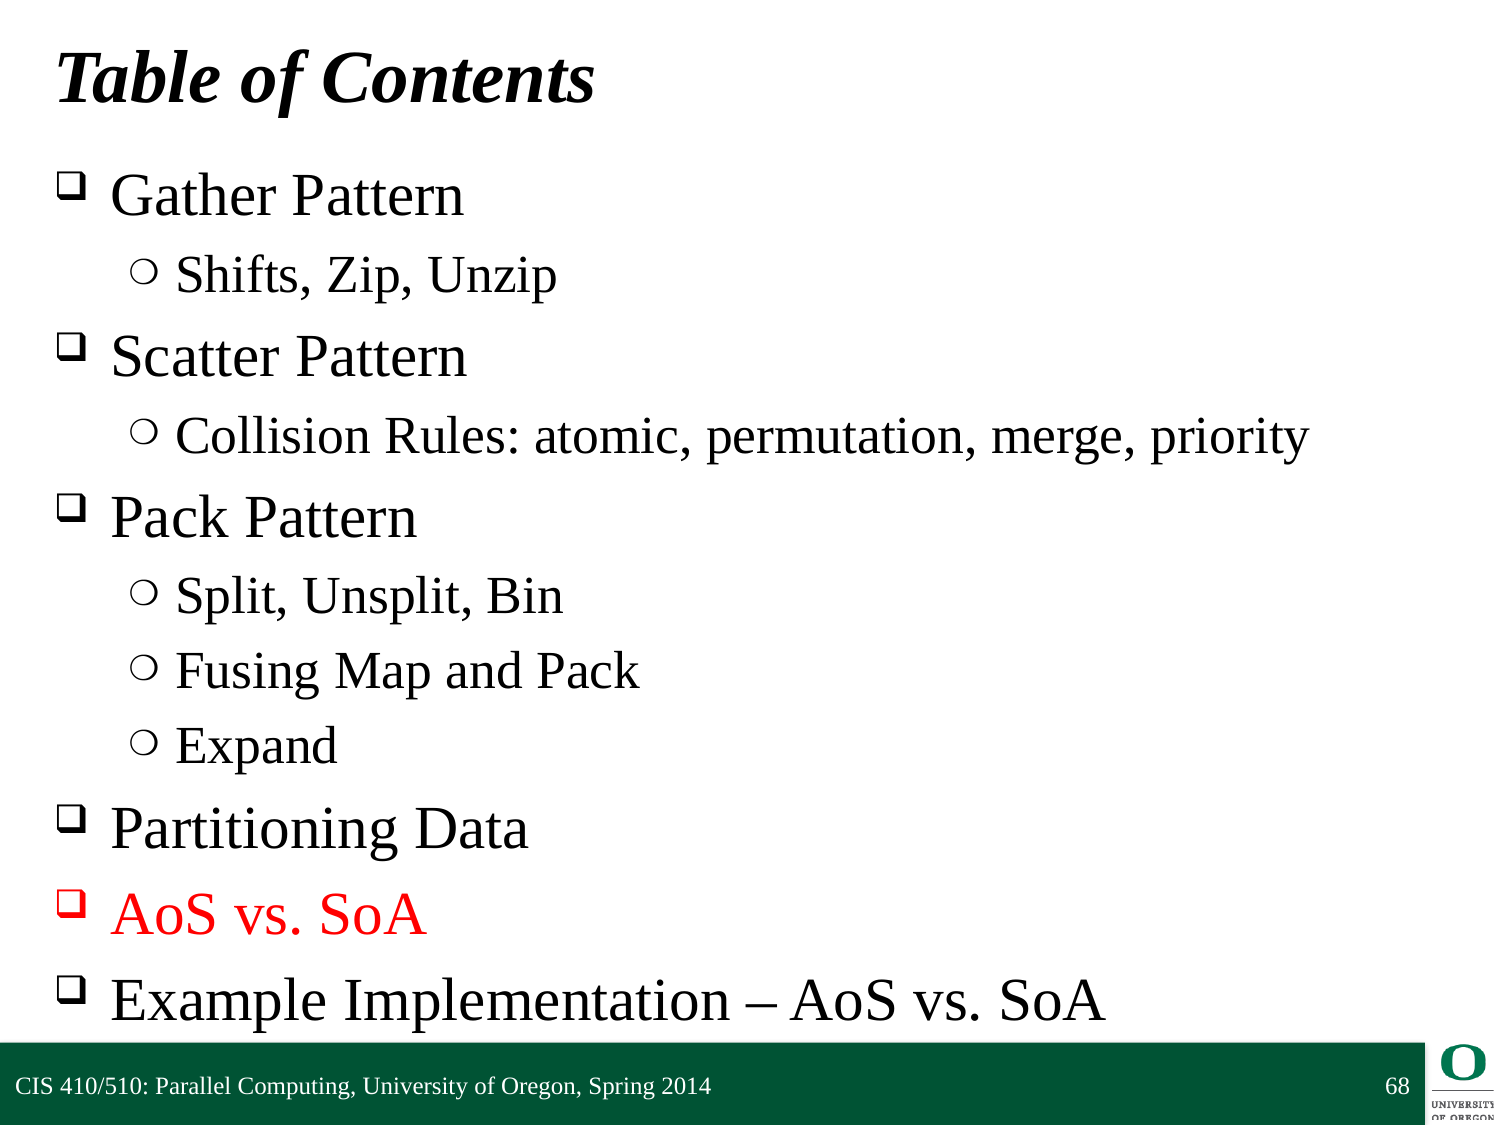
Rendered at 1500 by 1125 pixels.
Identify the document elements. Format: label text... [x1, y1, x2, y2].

list Gather Pattern Shifts, Zip, Unzip Scatter Pattern Collision Rules: atomic, permutation, merge, priority Pack Pattern Split, Unsplit, Bin Fusing Map and Pack Expand Partitioning Data AoS vs. SoA Example Implementation – AoS vs. SoA [39, 147, 1500, 1046]
title Table of Contents [39, 0, 1500, 145]
footer CIS 410/510: Parallel Computing, University of Oregon, Spring 2014 [0, 1044, 988, 1125]
slide_number 68 [1074, 1044, 1425, 1125]
